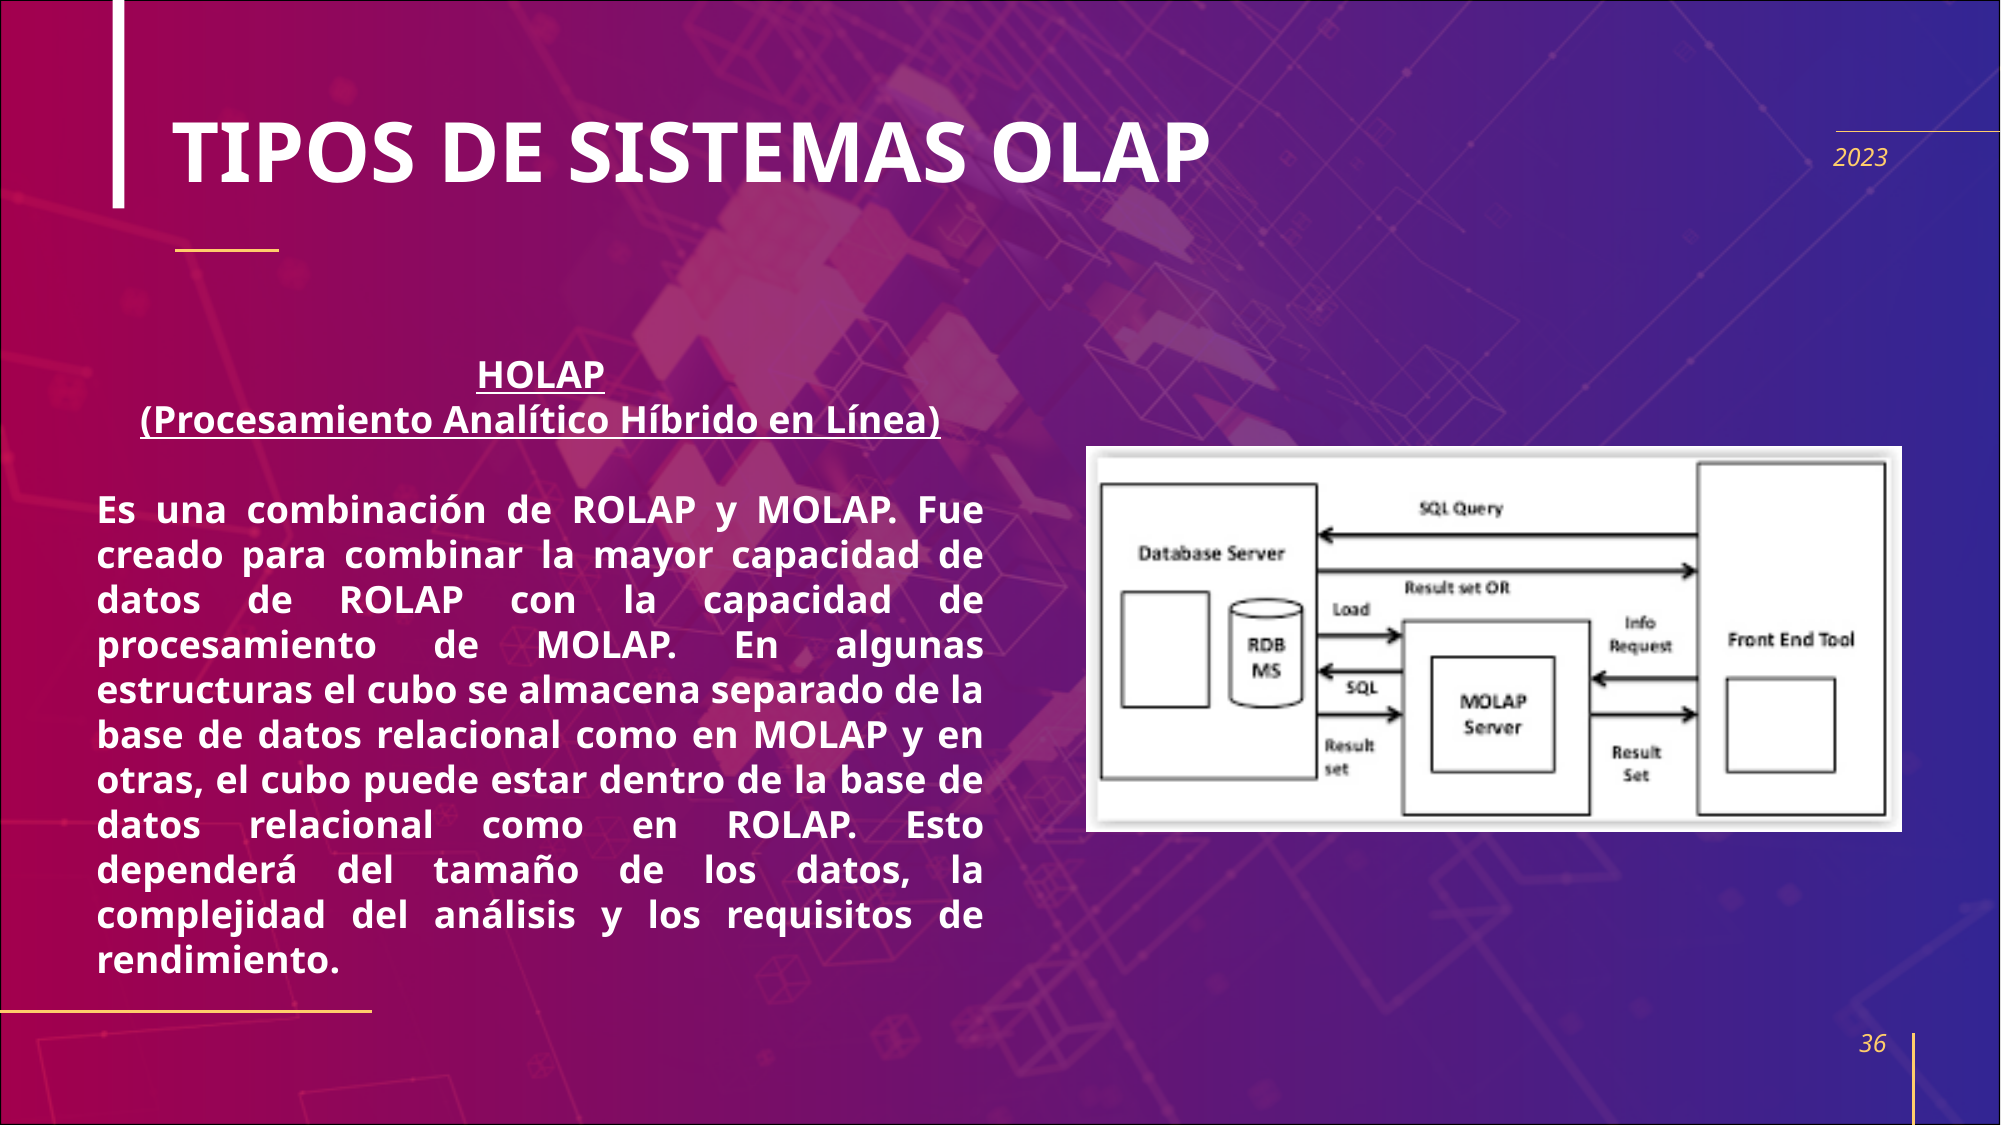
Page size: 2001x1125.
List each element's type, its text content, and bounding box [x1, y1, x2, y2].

slide_number 36 [1451, 1015, 1902, 1075]
list 2023 [1818, 137, 1919, 192]
picture [1086, 446, 1902, 832]
text_box HOLAP (Procesamiento Analítico Híbrido en Línea) Es una combinación de ROLAP y MOLAP. Fue creado para combinar la mayor capacidad de datos de ROLAP con la capacidad de procesamiento de MOLAP. En algunas estructuras el cubo se almacena separado de la base de datos relacional como en MOLAP y en otras, el cubo puede estar dentro de la base de datos relacional como en ROLAP. Esto dependerá del tamaño de los datos, la complejidad del análisis y los requisitos de rendimiento. [81, 298, 1000, 1034]
title TIPOS DE SISTEMAS OLAP [156, 46, 1793, 264]
